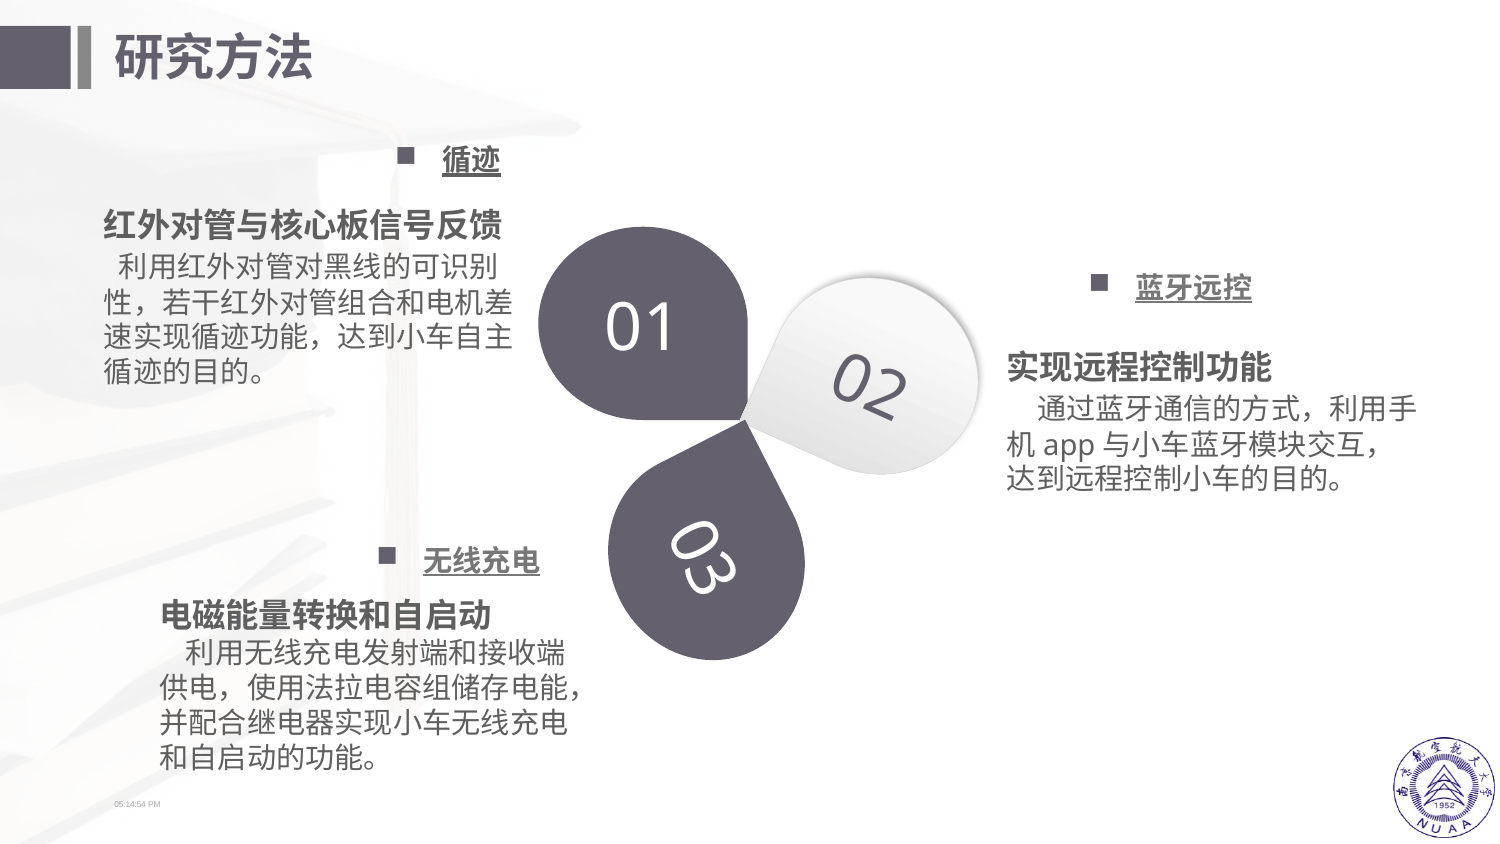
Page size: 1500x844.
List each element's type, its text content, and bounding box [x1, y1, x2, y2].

text_box 电磁能量转换和自启动 利用无线充电发射端和接收端供电，使用法拉电容组储存电能，并配合继电器实现小车无线充电和自启动的功能。 [139, 593, 595, 687]
text_box 01 [539, 225, 749, 422]
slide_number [103, 782, 441, 827]
title 研究方法 [103, 11, 1439, 93]
text_box 红外对管与核心板信号反馈 利用红外对管对黑线的可识别性，若干红外对管组合和电机差速实现循迹功能，达到小车自主循迹的目的。 [83, 203, 539, 398]
text_box 无线充电 [225, 534, 561, 584]
picture [1392, 737, 1495, 838]
text_box 循迹 [212, 134, 521, 183]
text_box 实现远程控制功能 通过蓝牙通信的方式，利用手机app与小车蓝牙模块交互，达到远程控制小车的目的。 [986, 319, 1442, 413]
text_box 03 [607, 418, 806, 662]
text_box 02 [739, 277, 979, 475]
text_box 蓝牙远控 [1068, 261, 1377, 311]
